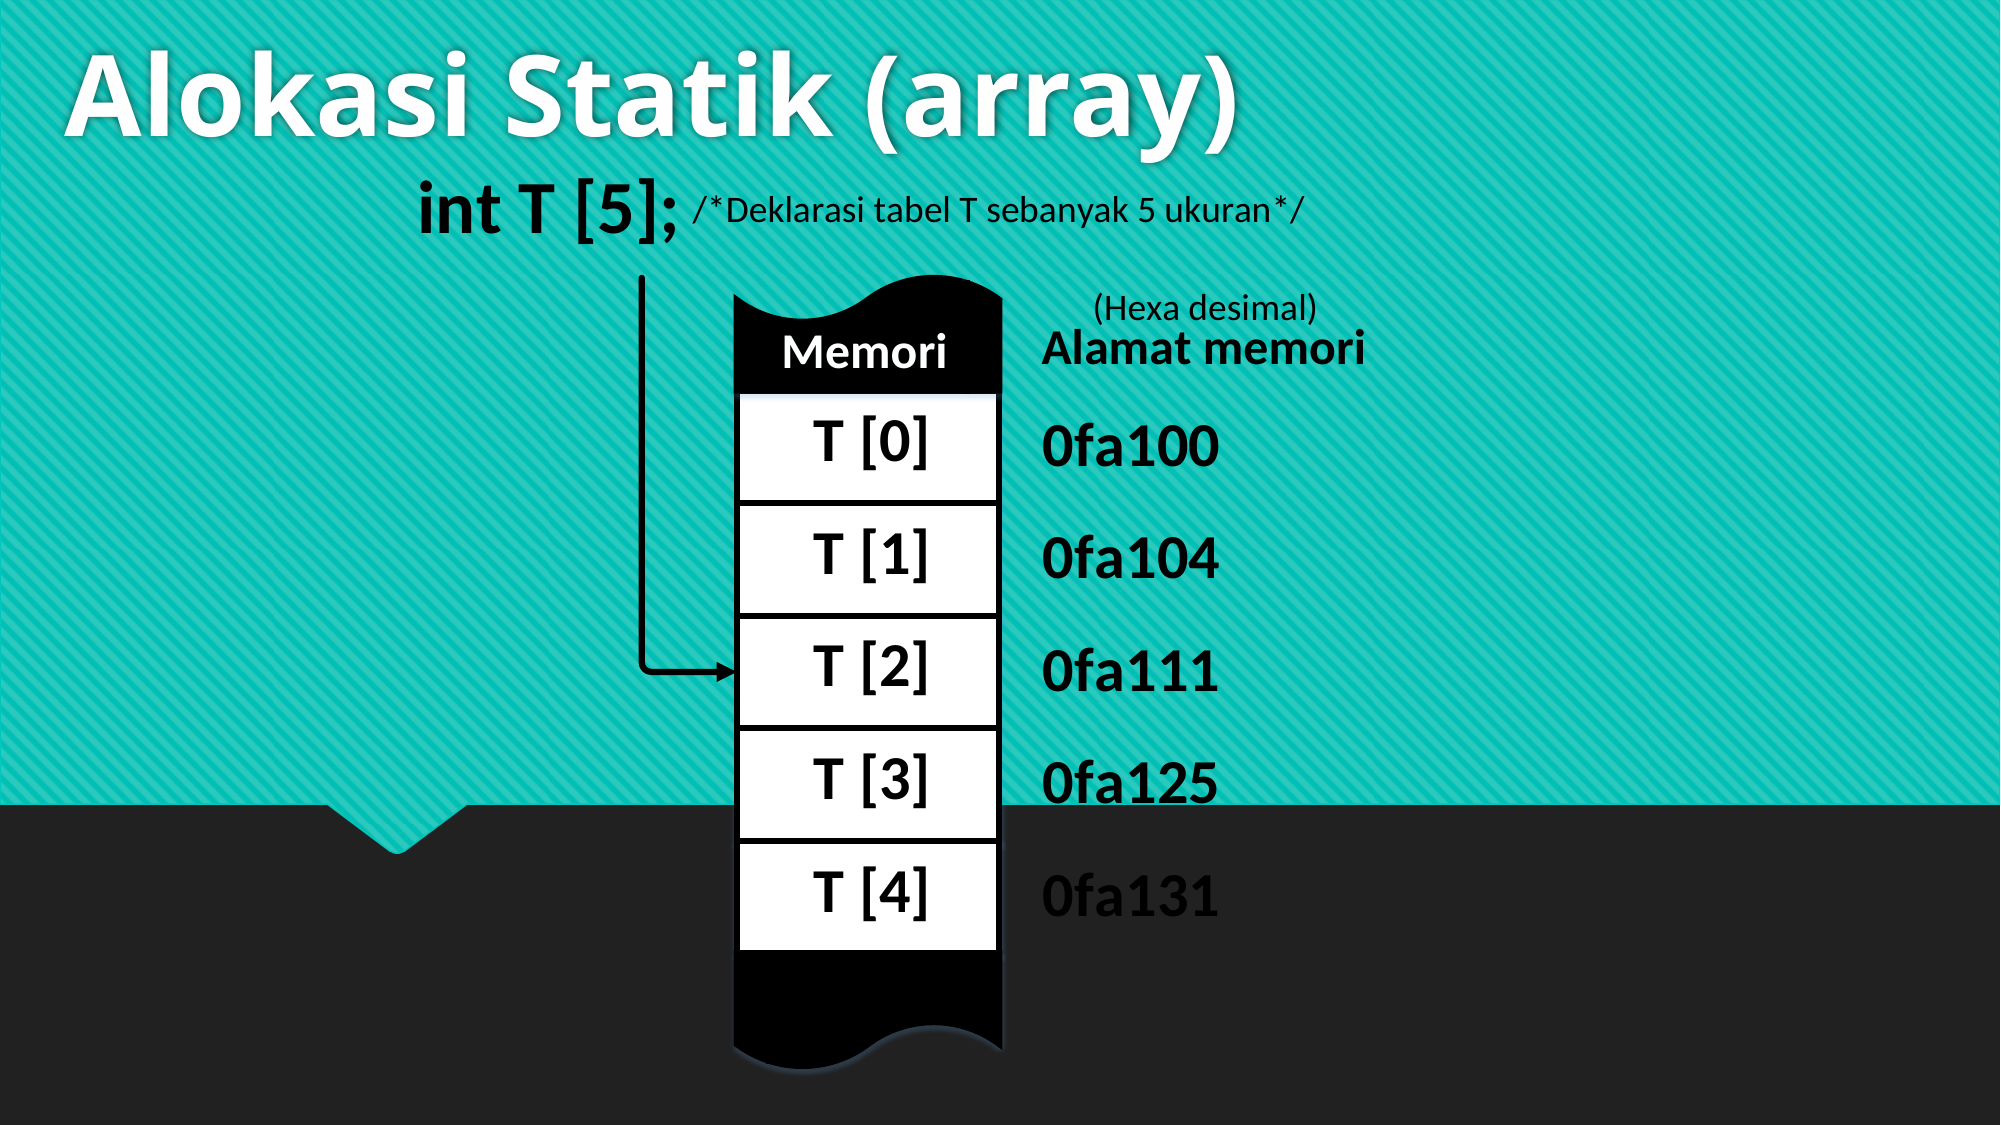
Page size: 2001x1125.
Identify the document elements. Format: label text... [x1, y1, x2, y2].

picture [377, 140, 1394, 1082]
title Alokasi Statik (array) [49, 28, 1784, 167]
